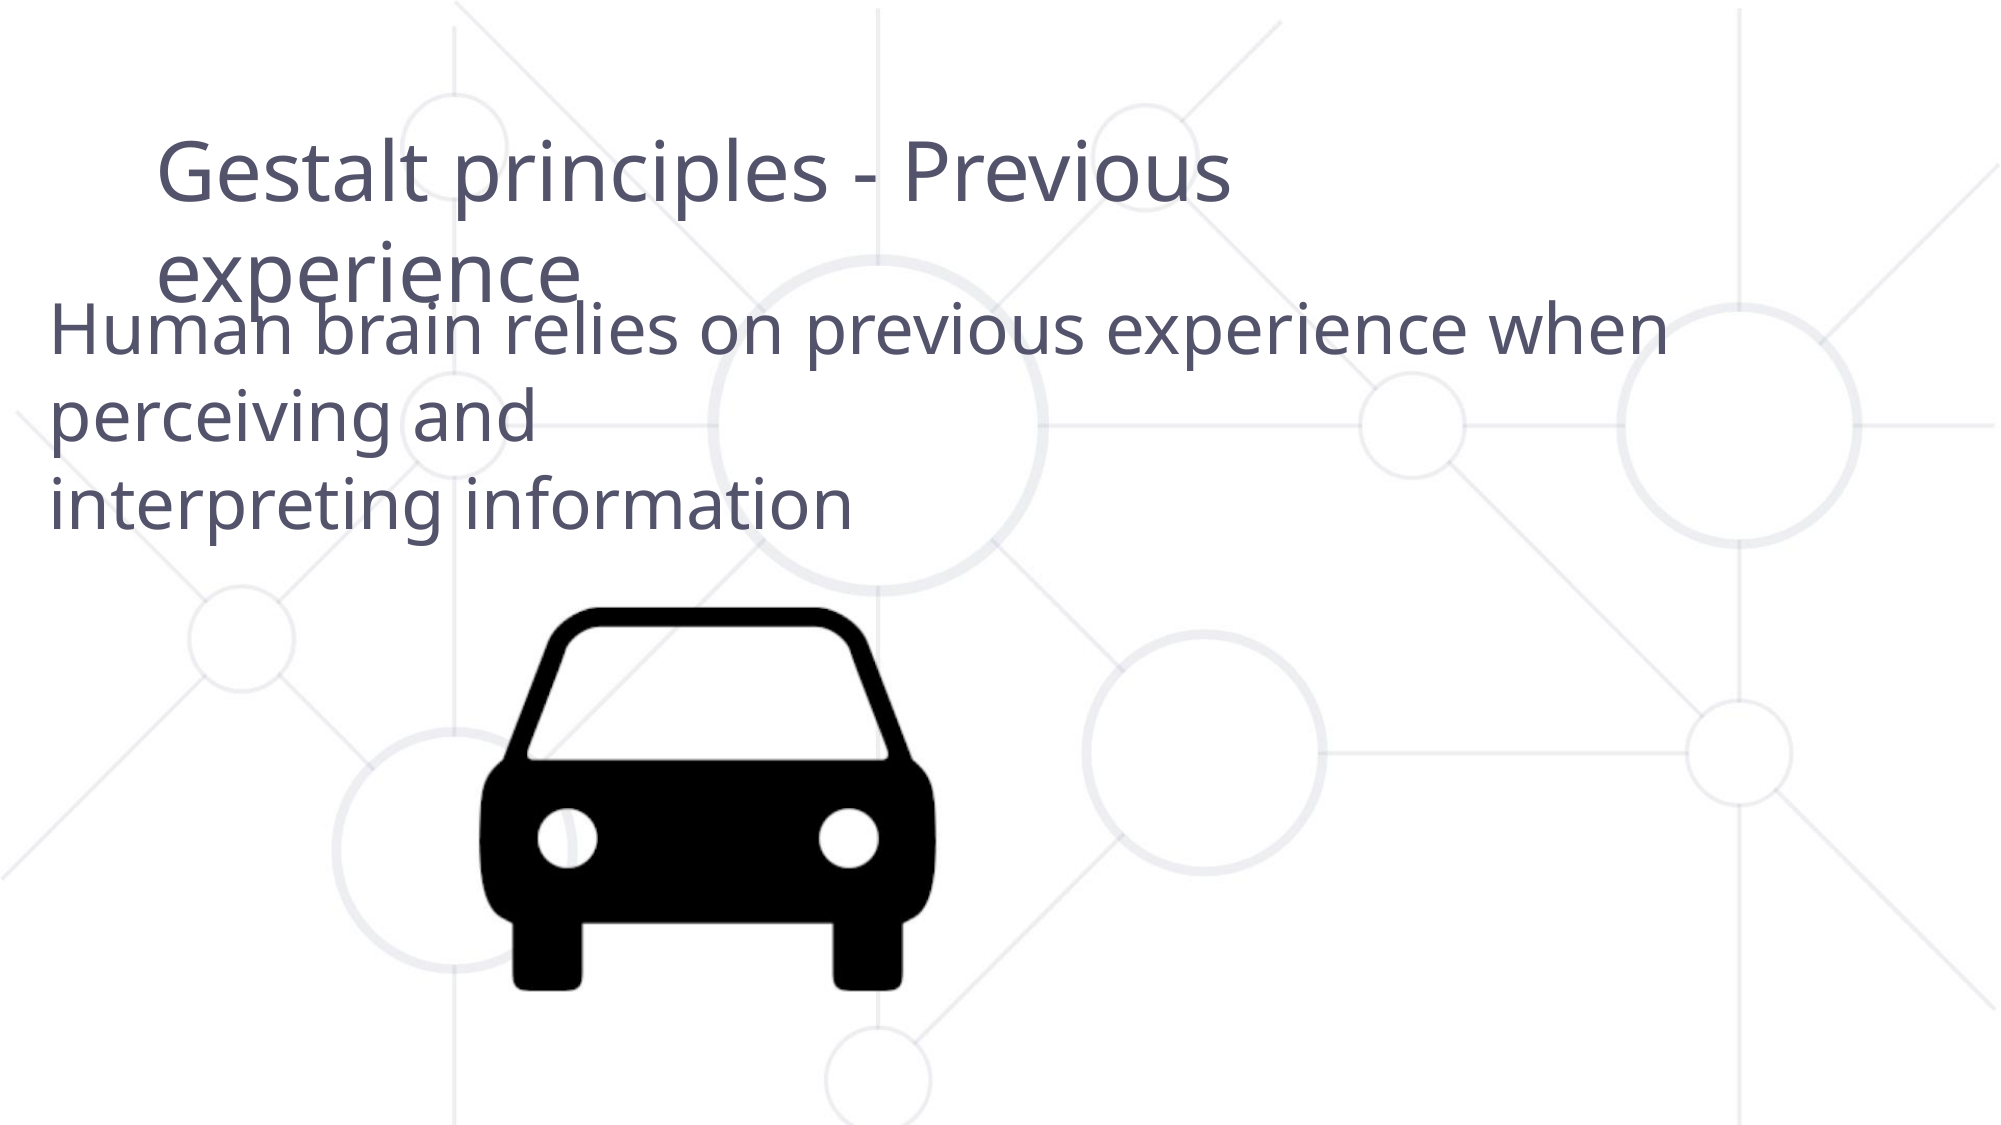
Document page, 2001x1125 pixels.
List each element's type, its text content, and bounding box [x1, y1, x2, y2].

text_box Gestalt principles - Previous experience [155, 116, 1540, 282]
text_box Human brain relies on previous experience when perceiving and interpreting information [48, 282, 1913, 544]
text_box [0, 0, 2000, 1125]
